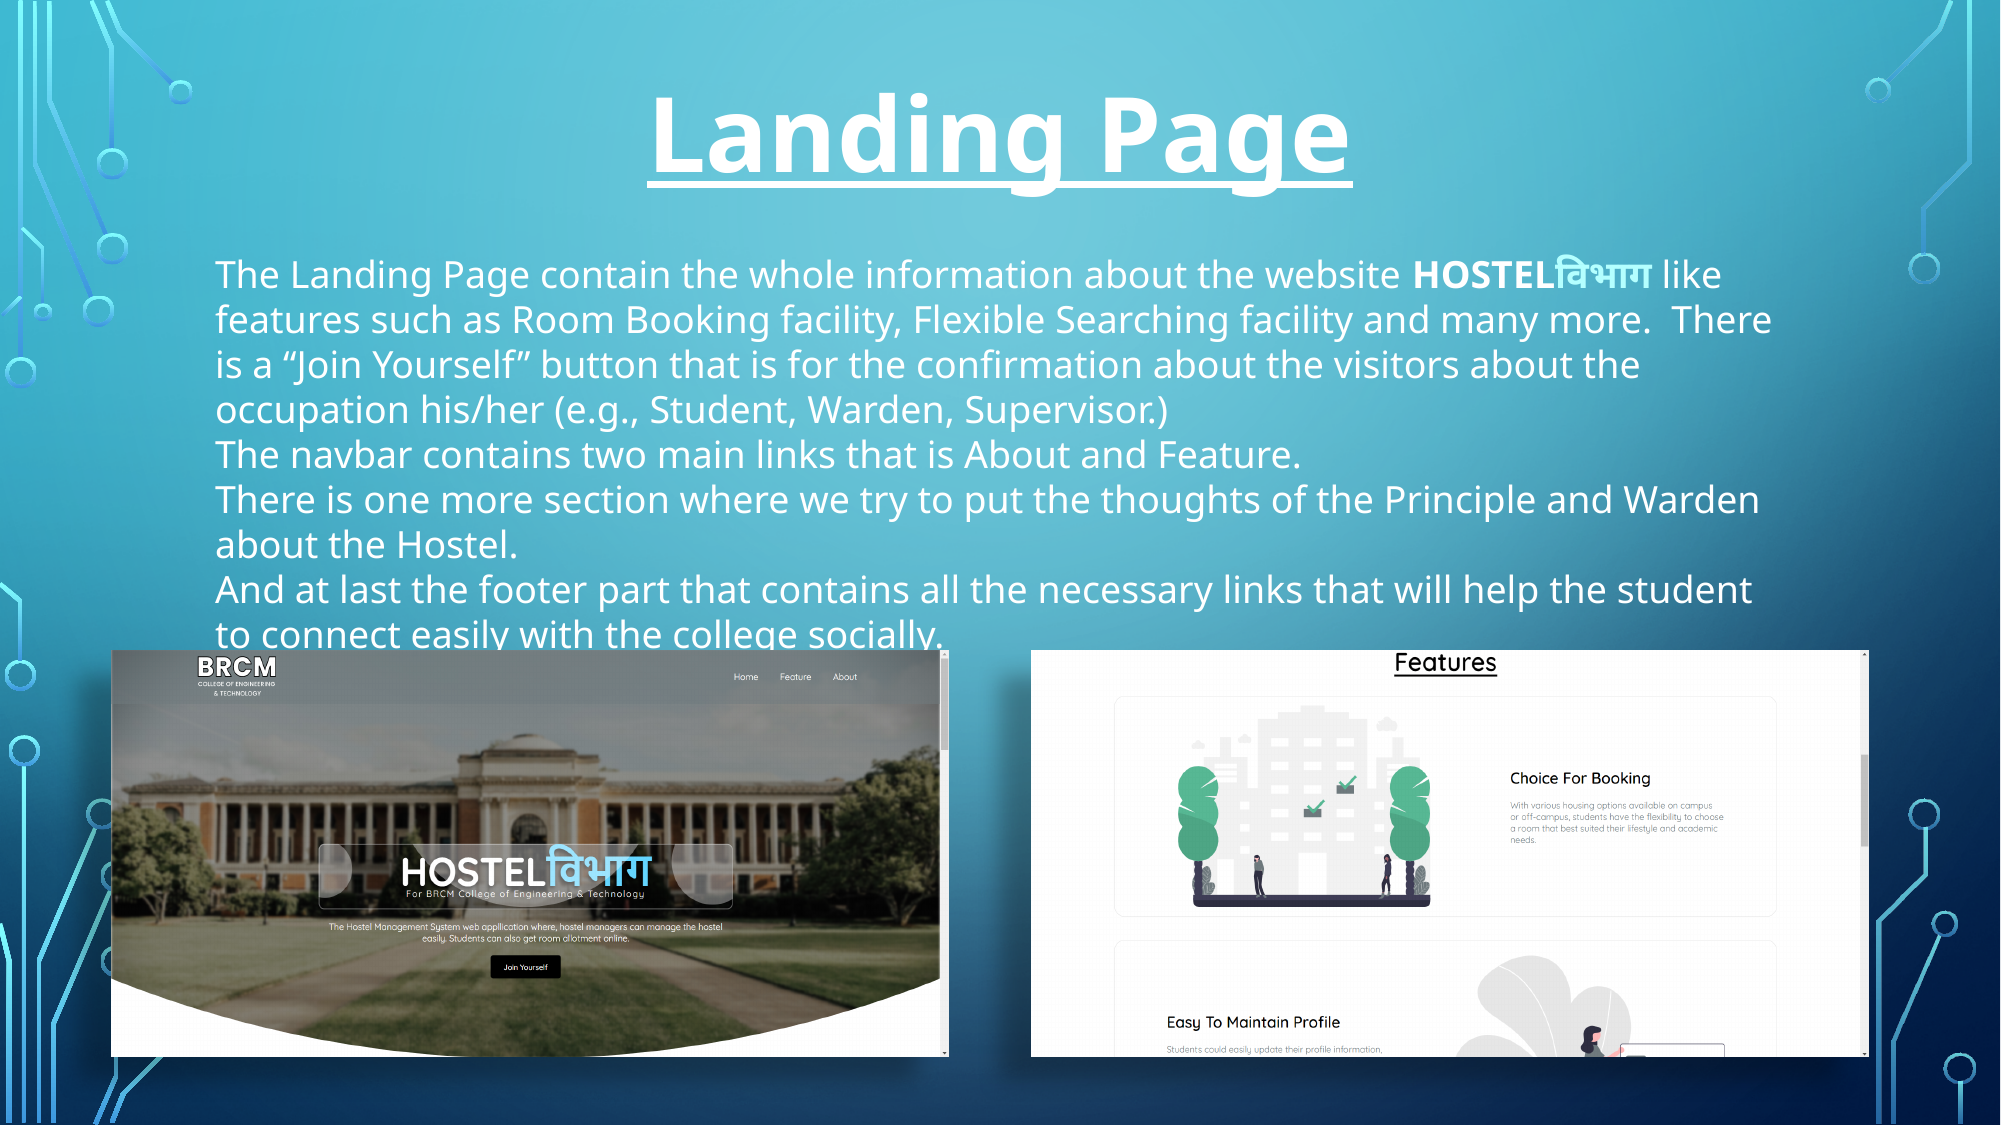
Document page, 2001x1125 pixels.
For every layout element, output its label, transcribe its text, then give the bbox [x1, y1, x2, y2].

picture [110, 649, 949, 1057]
text_box The Landing Page contain the whole information about the website HOSTELविभाग like features such as Room Booking facility, Flexible Searching facility and many more. There is a “Join Yourself” button that is for the confirmation about the visitors about the occupation his/her (e.g., Student, Warden, Supervisor.) The navbar contains two main links that is About and Feature. There is one more section where we try to put the thoughts of the Principle and Warden about the Hostel. And at last the footer part that contains all the necessary links that will help the student to connect easily with the college socially. [200, 243, 1800, 664]
picture [1031, 649, 1870, 1057]
text_box Landing Page [390, 61, 1610, 201]
